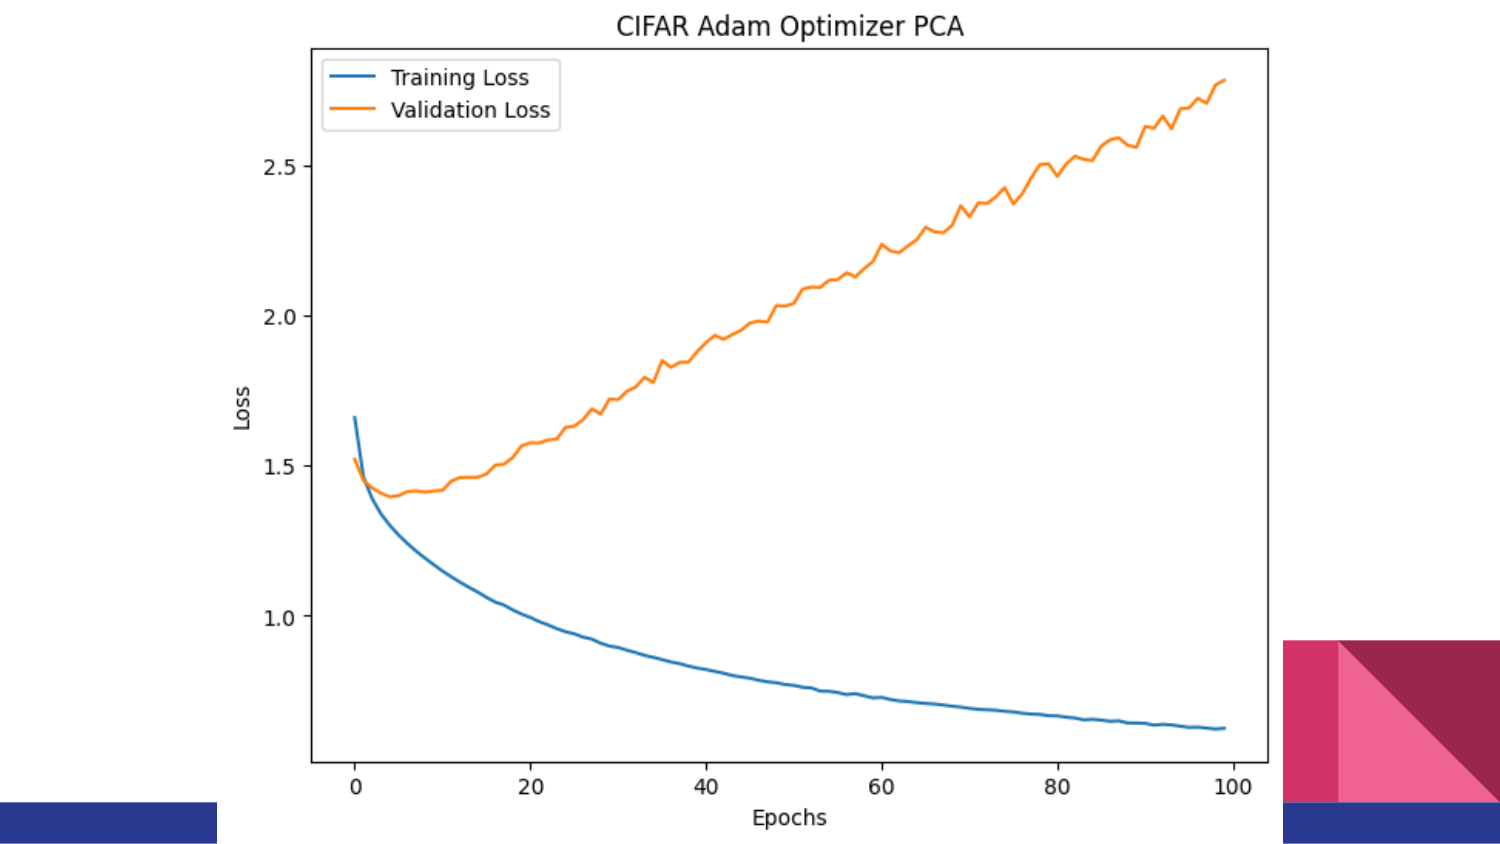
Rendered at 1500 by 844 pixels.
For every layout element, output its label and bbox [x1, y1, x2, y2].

picture [216, 0, 1284, 844]
